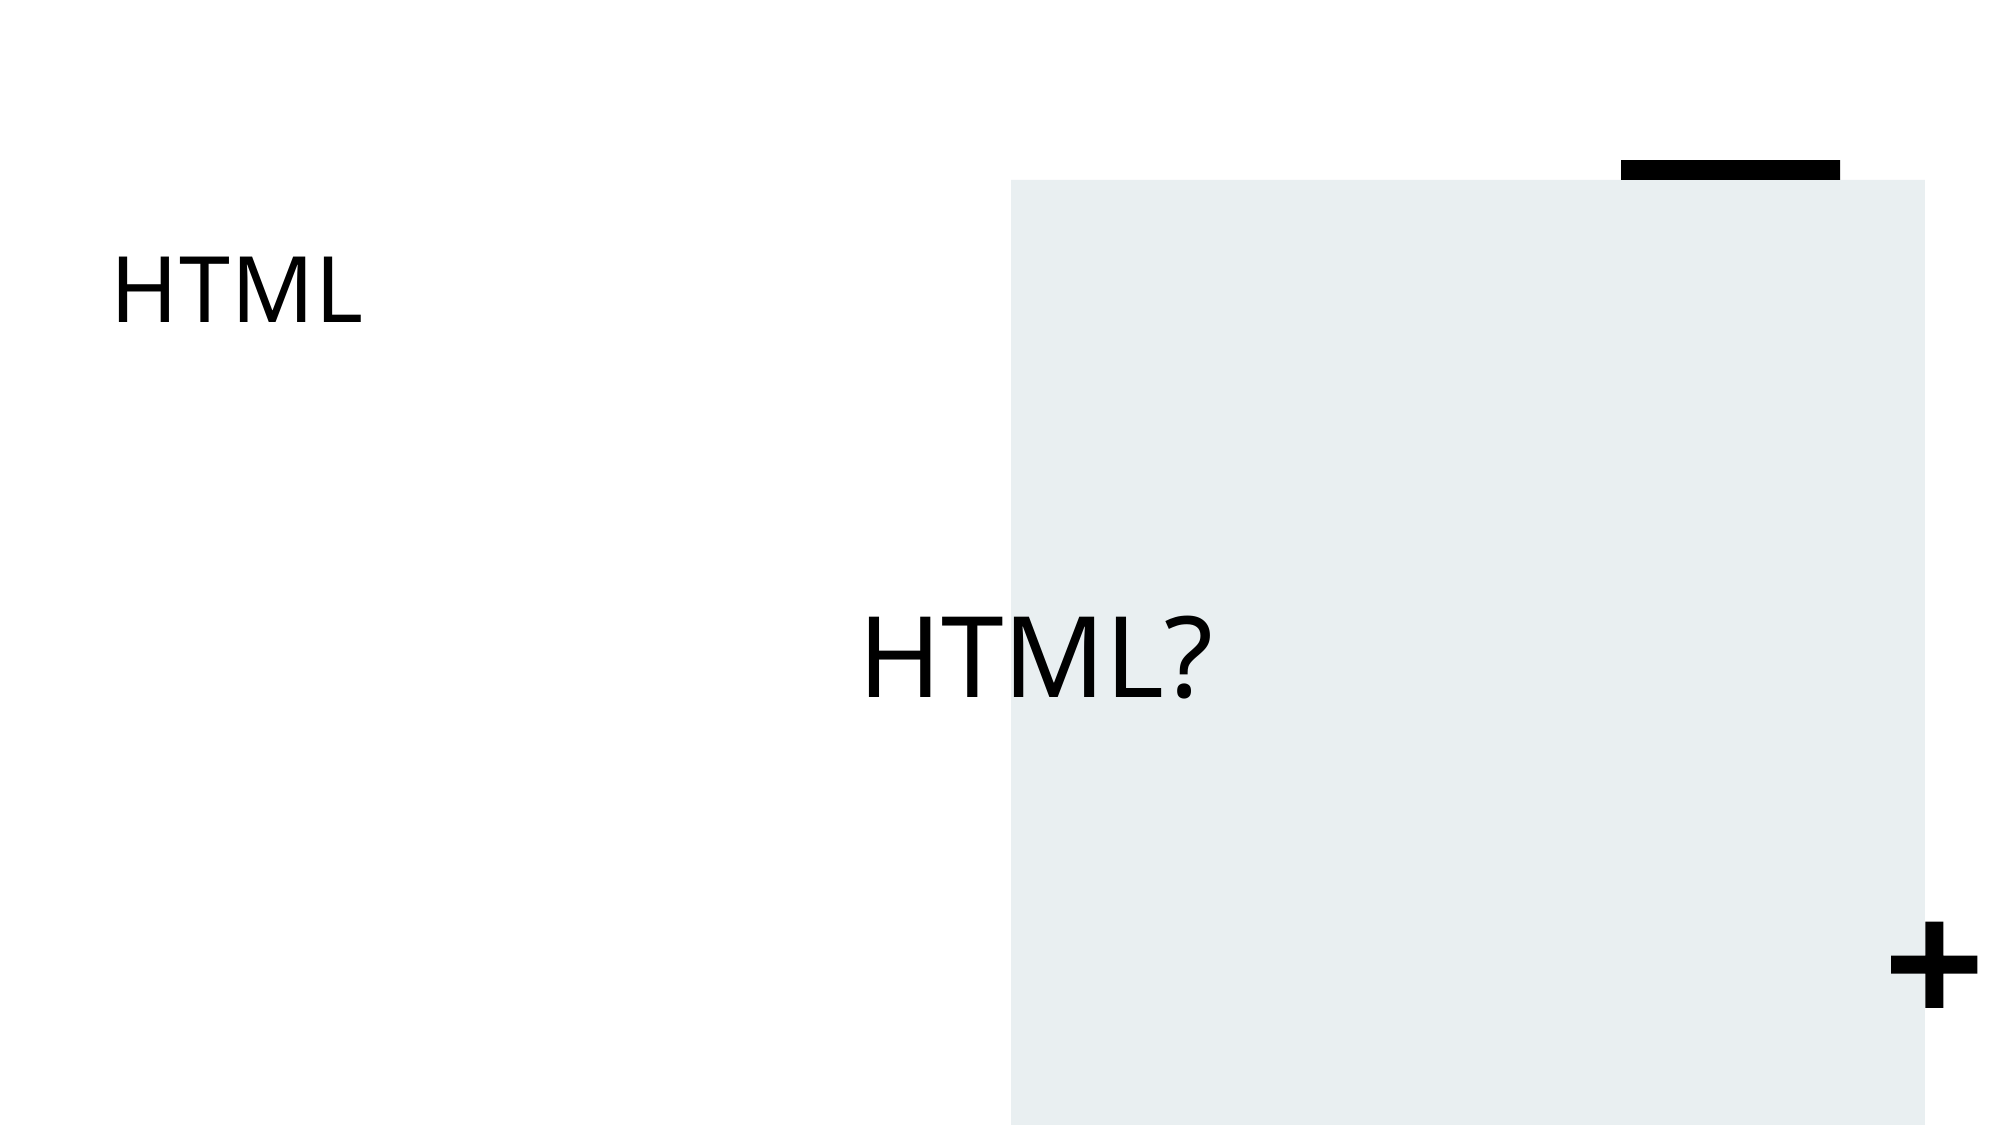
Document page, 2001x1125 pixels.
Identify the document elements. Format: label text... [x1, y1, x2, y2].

text_box HTML? [843, 577, 1229, 728]
title HTML [92, 197, 1449, 435]
